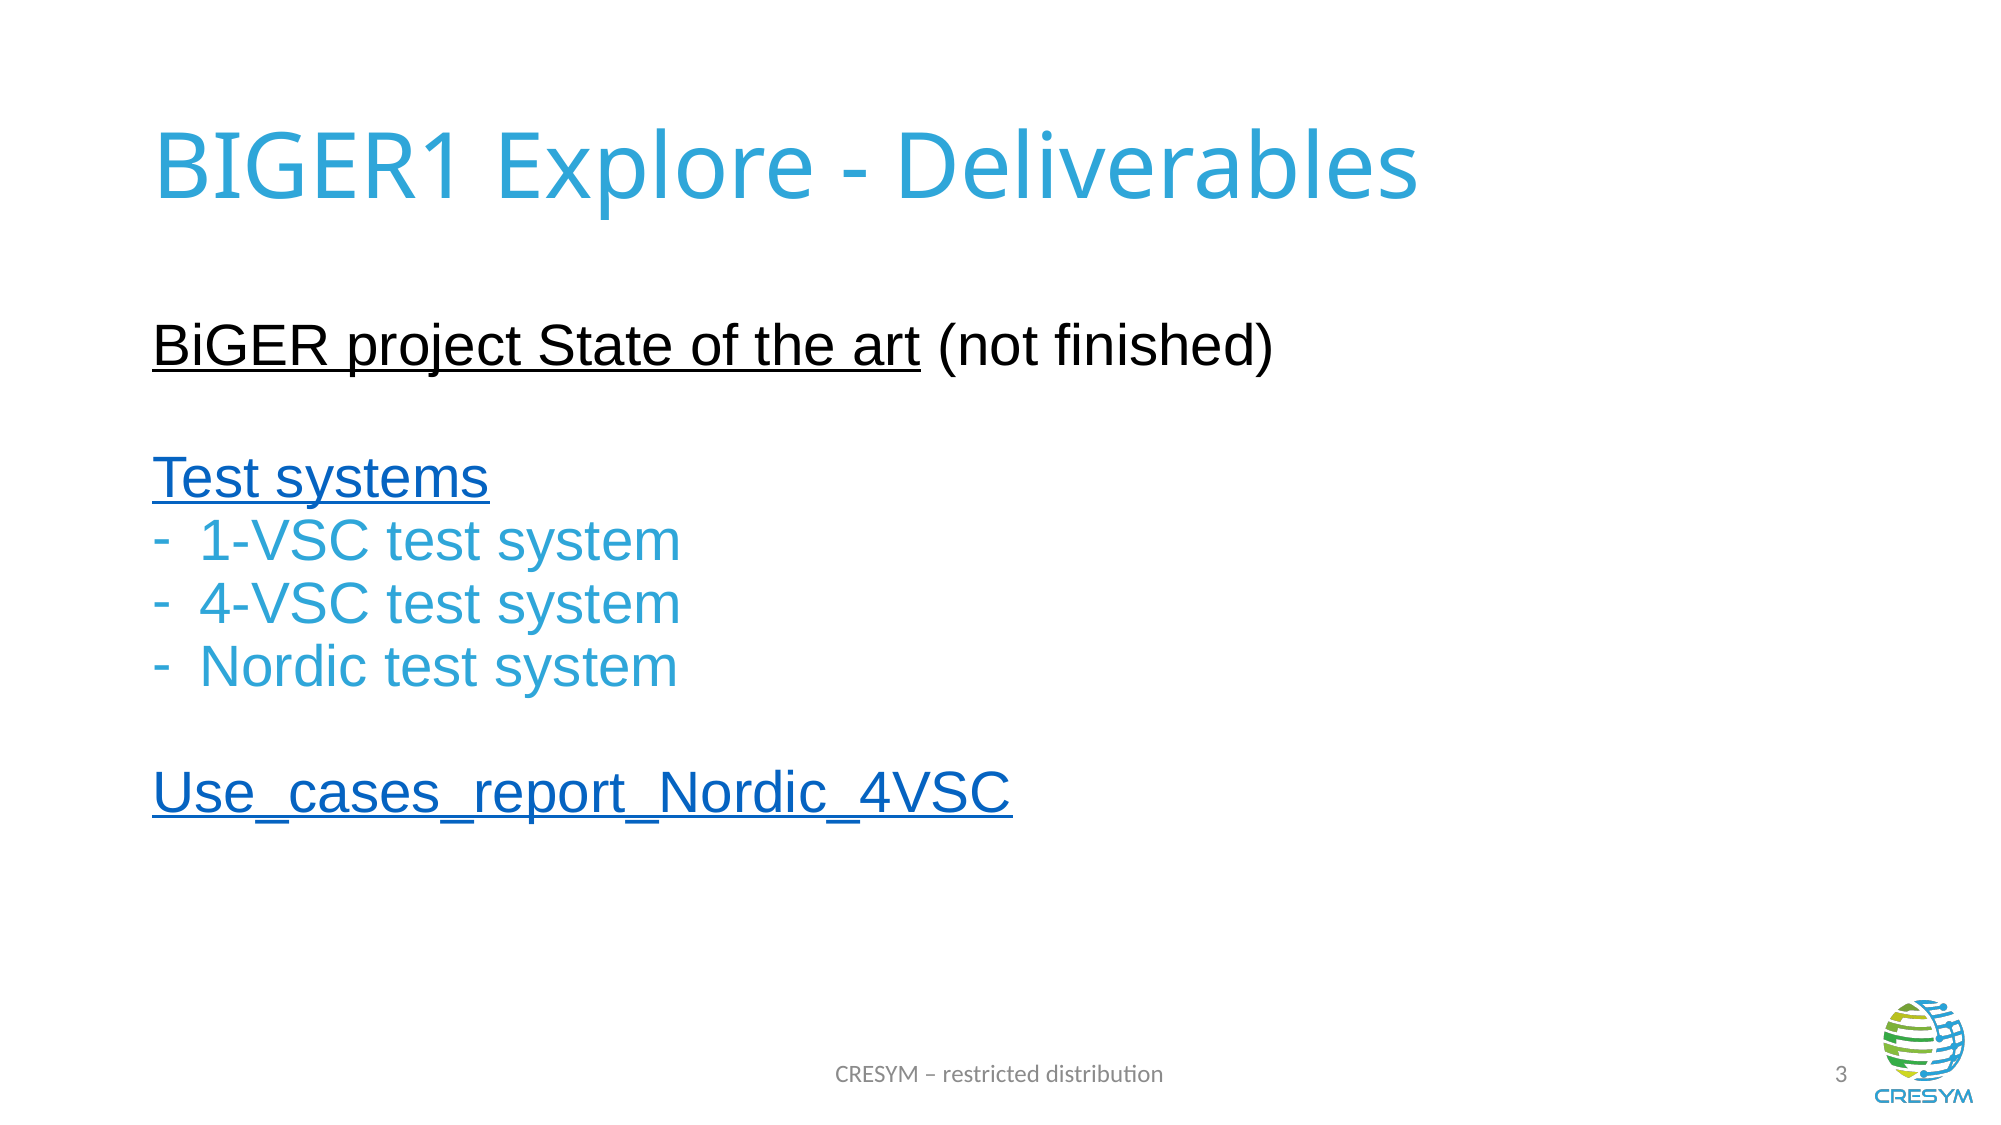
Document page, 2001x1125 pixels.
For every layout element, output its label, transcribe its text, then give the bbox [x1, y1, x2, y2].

list BiGER project State of the art (not finished) Test systems 1-VSC test system 4-VSC test system Nordic test system Use_cases_report_Nordic_4VSC [137, 299, 1863, 1014]
title BIGER1 Explore - Deliverables [137, 59, 1863, 278]
footer CRESYM – restricted distribution [662, 1042, 1338, 1103]
slide_number 3 [1412, 1042, 1863, 1103]
picture [1875, 1000, 1973, 1103]
